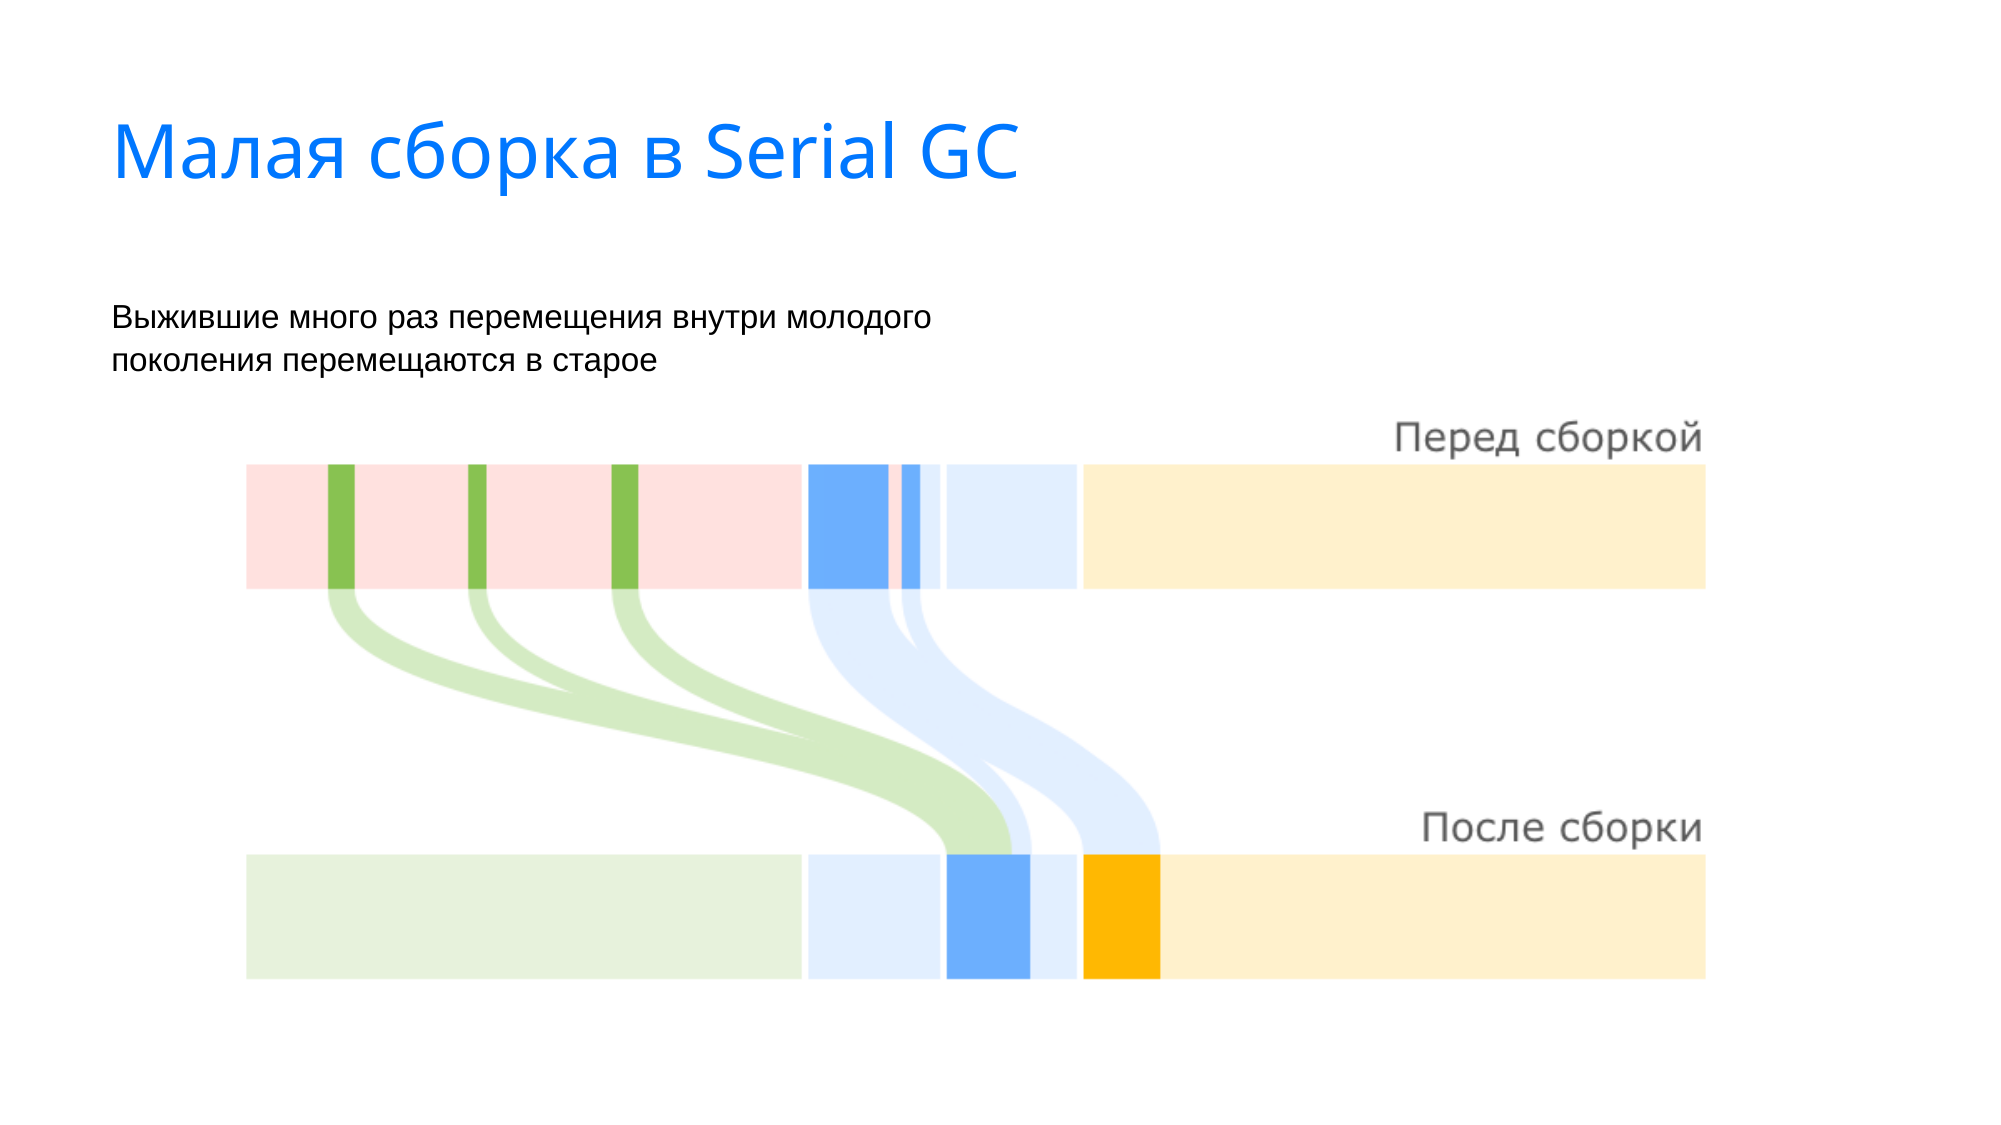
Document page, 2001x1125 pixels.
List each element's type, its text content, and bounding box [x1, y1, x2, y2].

list Выжившие много раз перемещения внутри молодого поколения перемещаются в старое [111, 290, 1063, 1018]
picture [225, 410, 1726, 992]
title Малая сборка в Serial GC [111, 113, 1136, 291]
